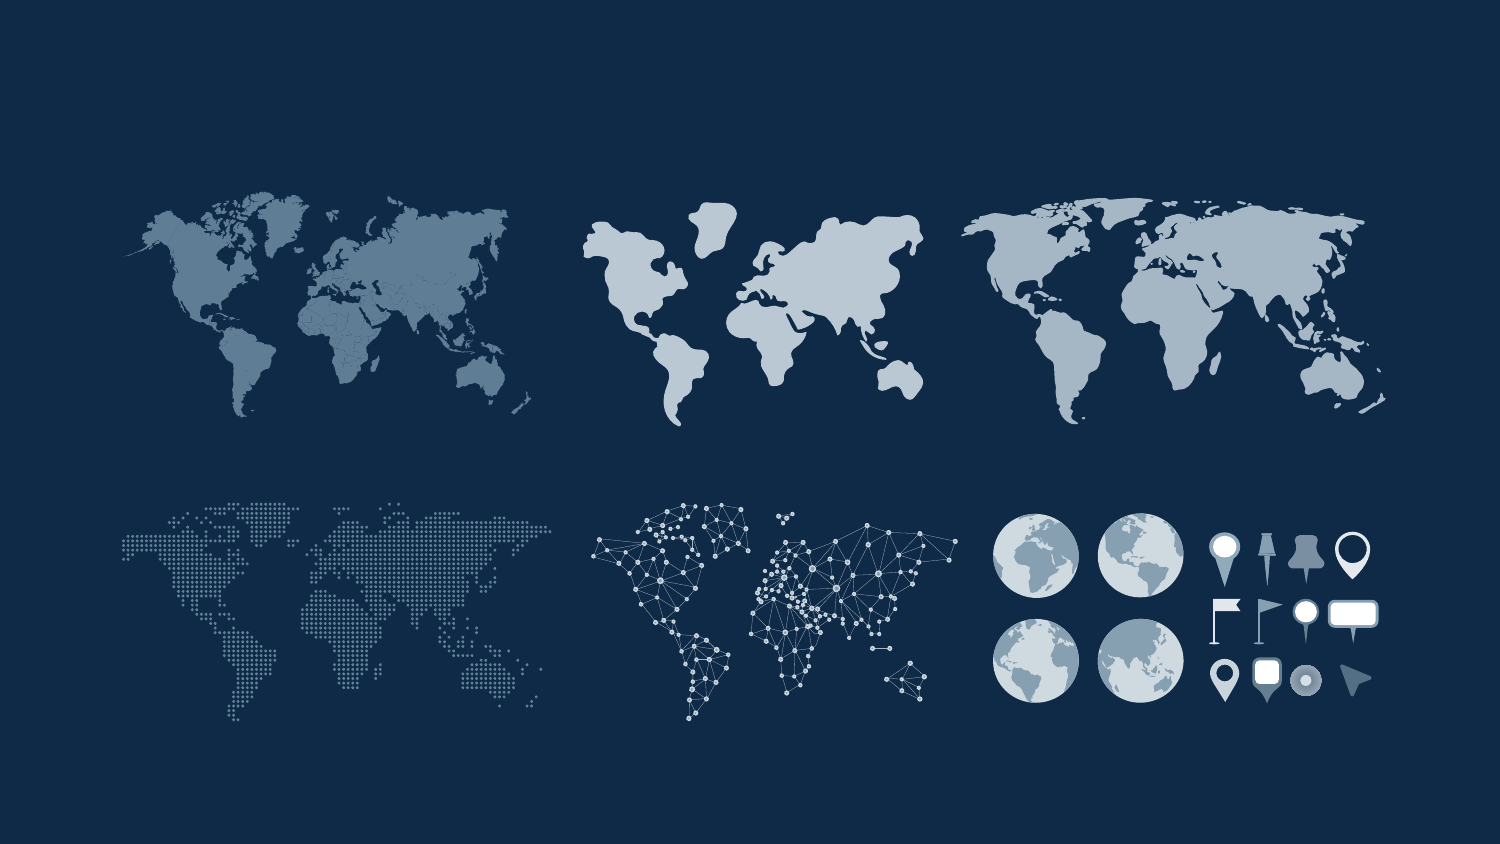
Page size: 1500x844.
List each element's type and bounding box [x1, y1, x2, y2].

text_box [122, 191, 532, 419]
text_box [589, 502, 959, 722]
text_box [1340, 664, 1372, 697]
text_box [1258, 533, 1276, 587]
text_box [1253, 598, 1284, 645]
text_box [989, 618, 1082, 704]
text_box [1251, 657, 1283, 704]
text_box [960, 197, 1387, 425]
text_box [1209, 658, 1240, 702]
text_box [1094, 618, 1187, 703]
text_box [1208, 598, 1241, 645]
text_box [1290, 664, 1322, 697]
text_box [582, 201, 925, 427]
text_box [1288, 535, 1325, 584]
text_box [121, 502, 553, 722]
text_box [1292, 598, 1320, 645]
text_box [987, 513, 1085, 599]
text_box [1093, 513, 1189, 598]
text_box [1327, 599, 1379, 644]
text_box [1335, 531, 1371, 580]
text_box [1208, 532, 1241, 588]
